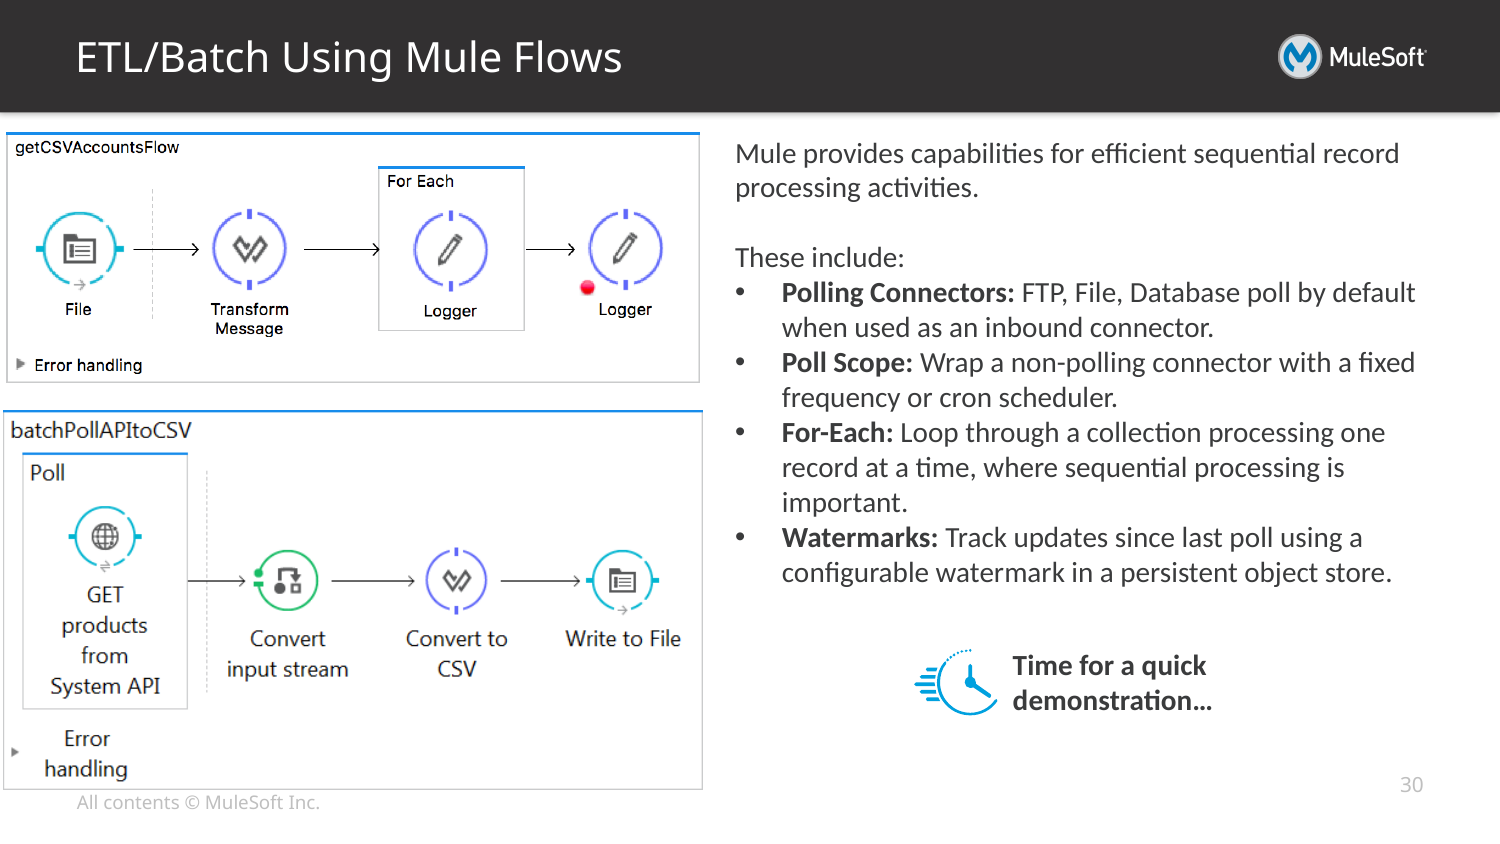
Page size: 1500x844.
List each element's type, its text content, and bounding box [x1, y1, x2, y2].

picture [1278, 34, 1427, 79]
text_box Mule provides capabilities for efficient sequential record processing activities. These include: Polling Connectors: FTP, File, Database poll by default when used as an inbound connector. Poll Scope: Wrap a non-polling connector with a fixed frequency or cron scheduler. For-Each: Loop through a collection processing one record at a time, where sequential processing is important. Watermarks: Track updates since last poll using a configurable watermark in a persistent object store. [720, 126, 1471, 596]
text_box [919, 649, 998, 716]
text_box Time for a quick demonstration… [997, 639, 1363, 724]
picture [0, 126, 703, 386]
picture [2, 409, 703, 790]
slide_number 30 [1339, 763, 1424, 809]
title ETL/Batch Using Mule Flows [75, 0, 951, 111]
text_box [914, 682, 936, 687]
